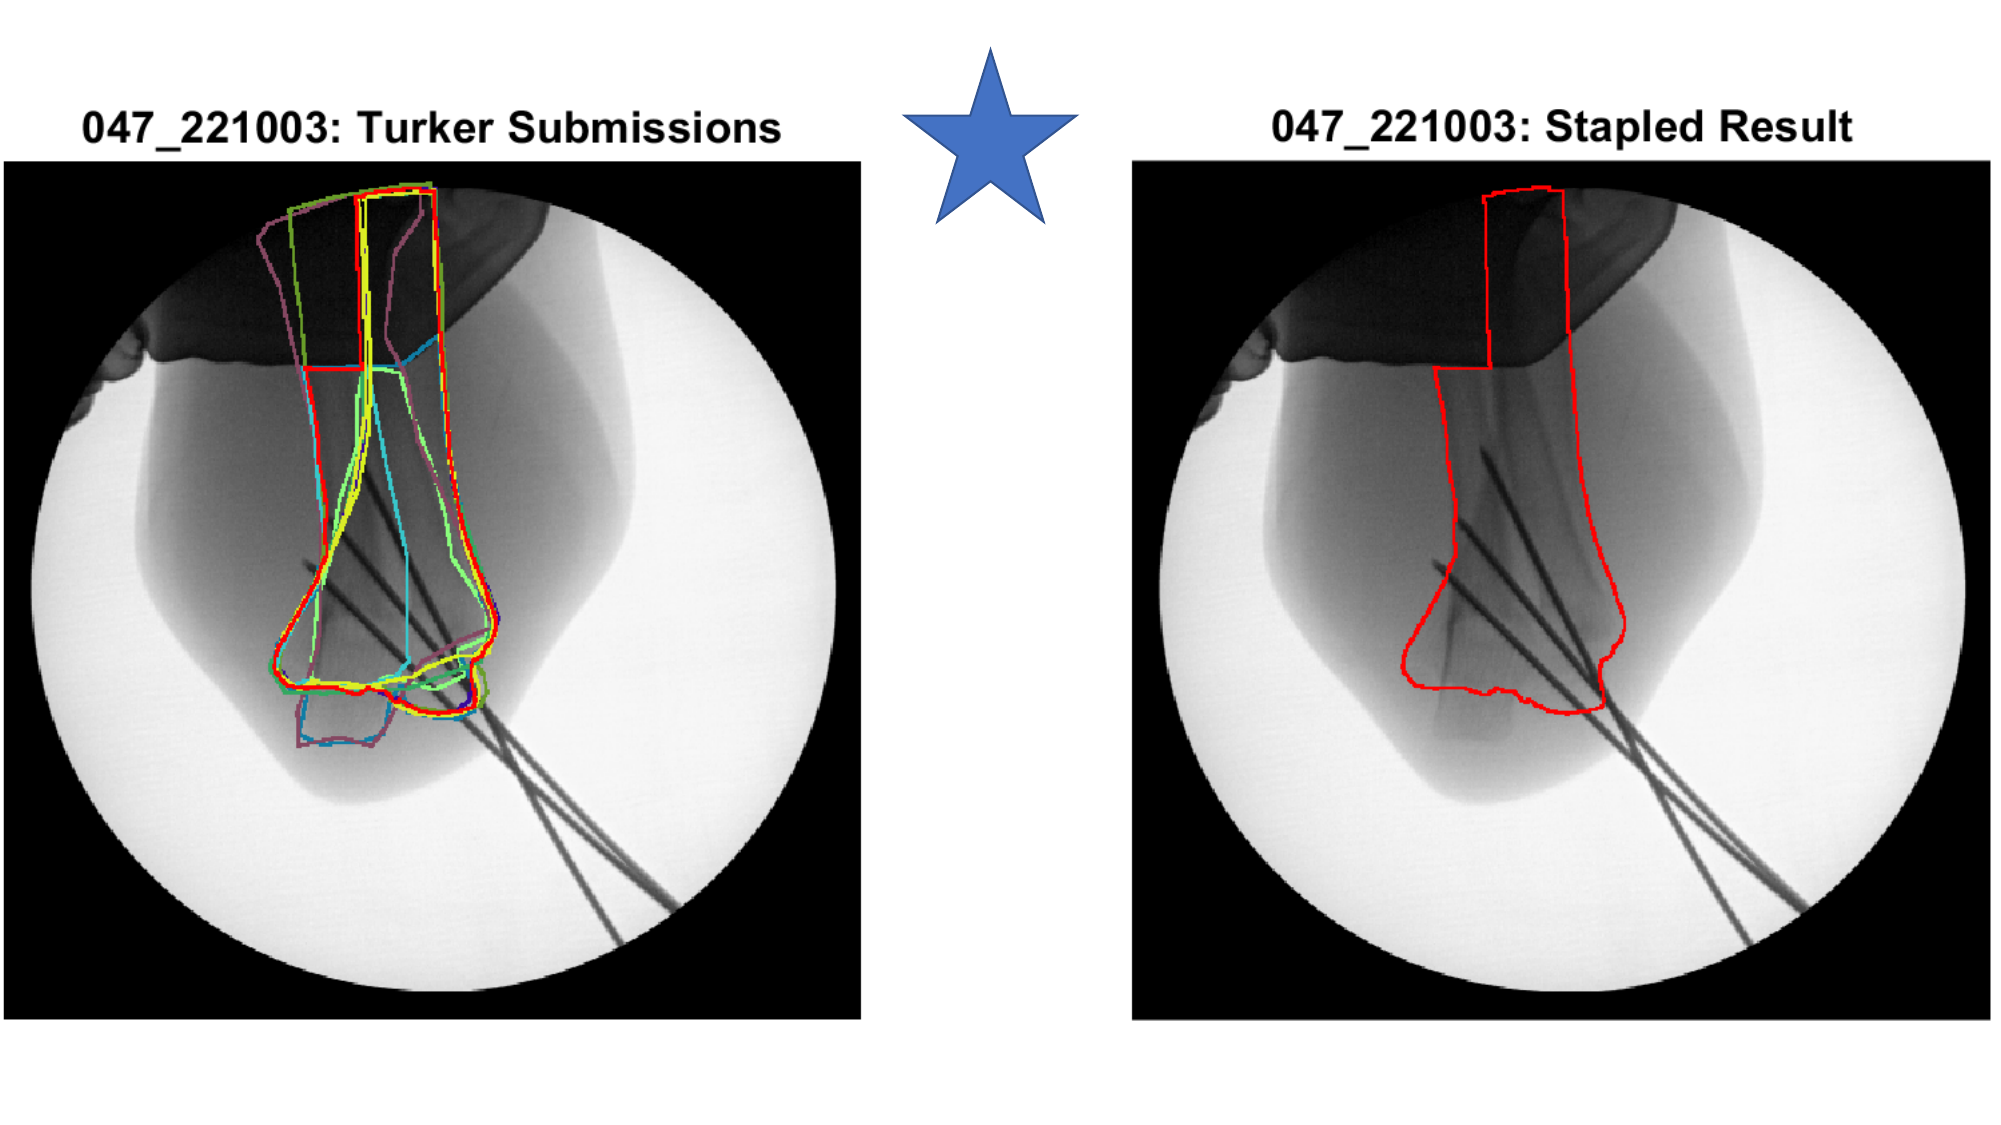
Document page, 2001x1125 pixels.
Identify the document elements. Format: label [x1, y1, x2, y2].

picture [0, 96, 2000, 1029]
text_box [975, 46, 1006, 96]
